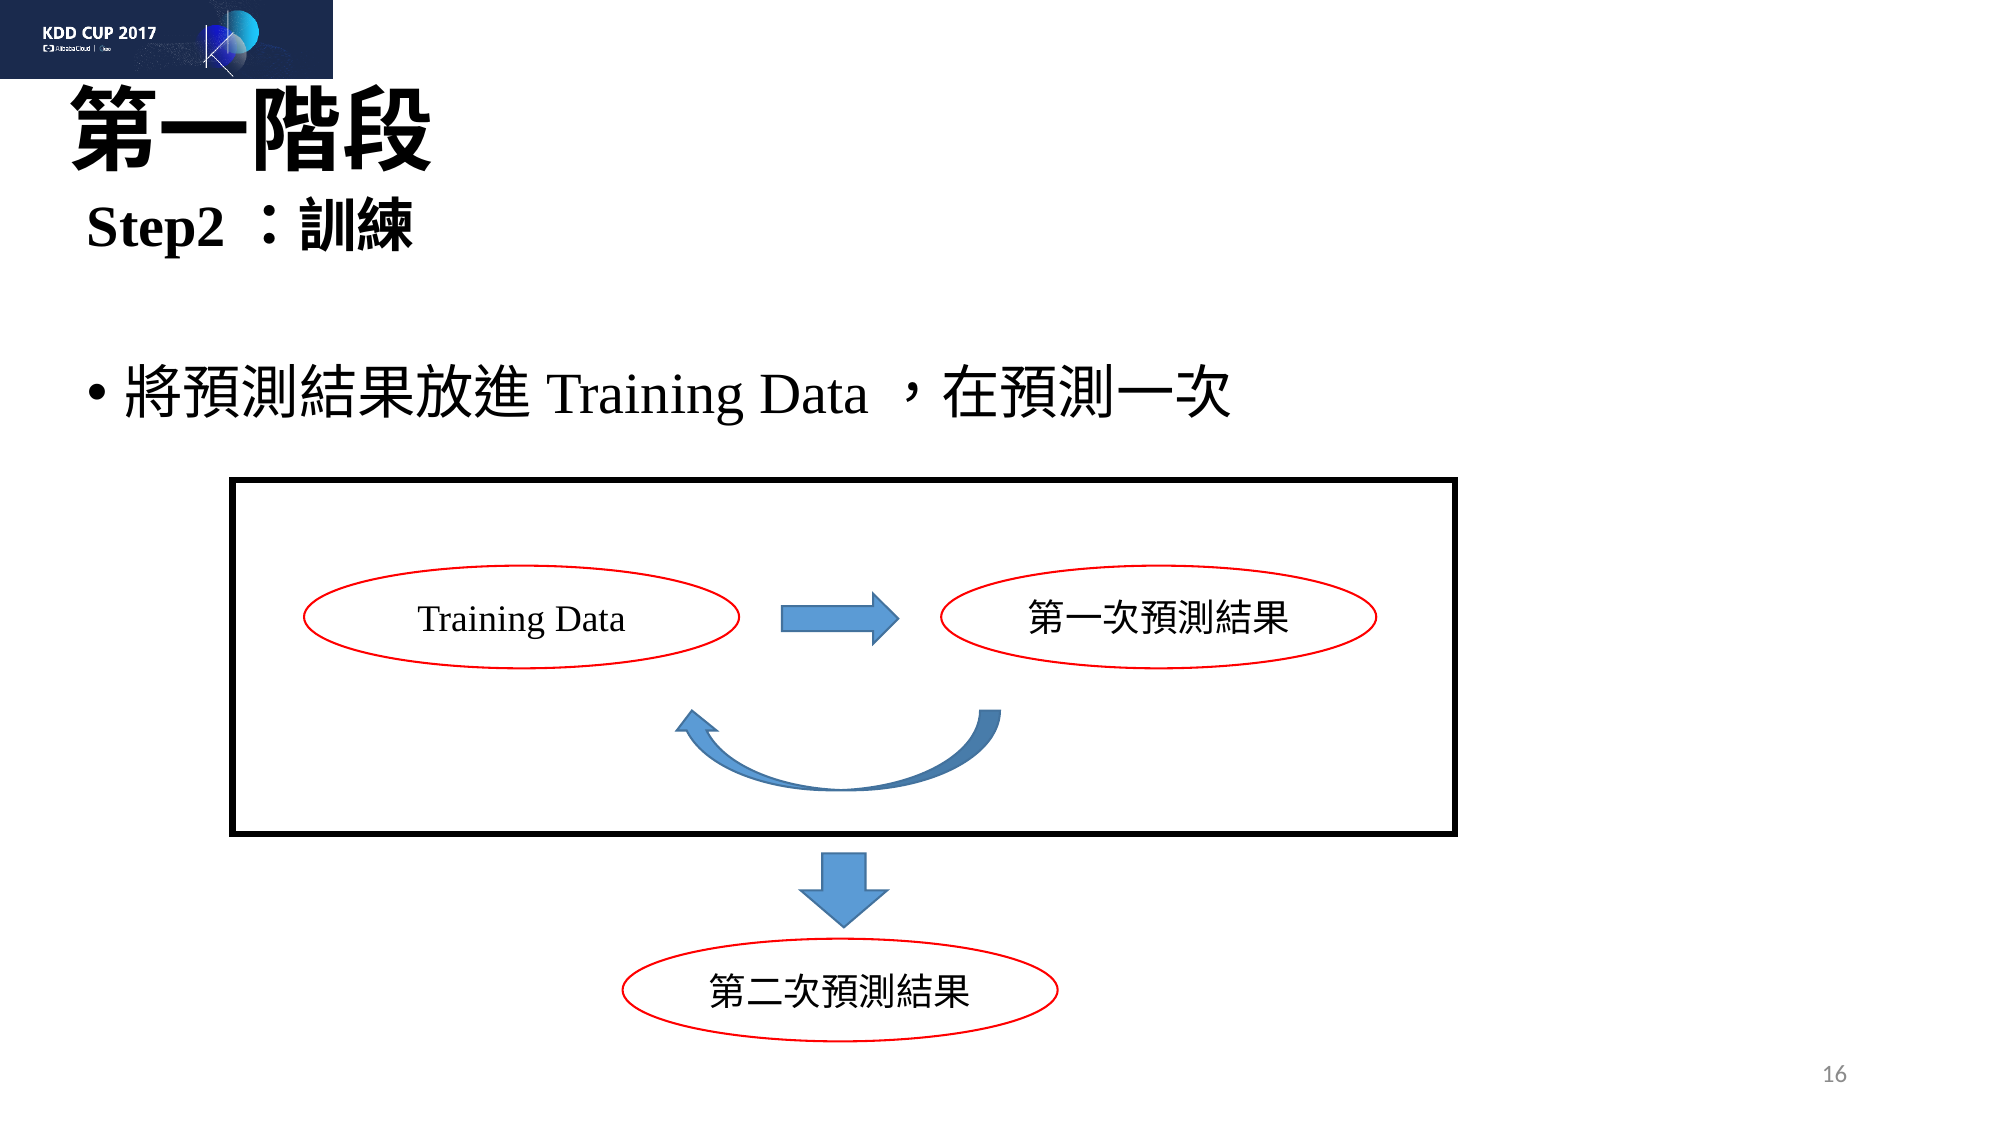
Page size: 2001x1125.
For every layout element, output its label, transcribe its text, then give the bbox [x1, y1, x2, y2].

text_box 第一階段 [52, 24, 1777, 243]
text_box Step2：訓練 將預測結果放進Training Data，在預測一次 [71, 188, 1866, 992]
text_box 第二次預測結果 [621, 937, 1059, 1043]
picture [0, 0, 333, 79]
text_box [797, 852, 890, 929]
slide_number 16 [1412, 1042, 1863, 1103]
text_box [231, 479, 1456, 835]
